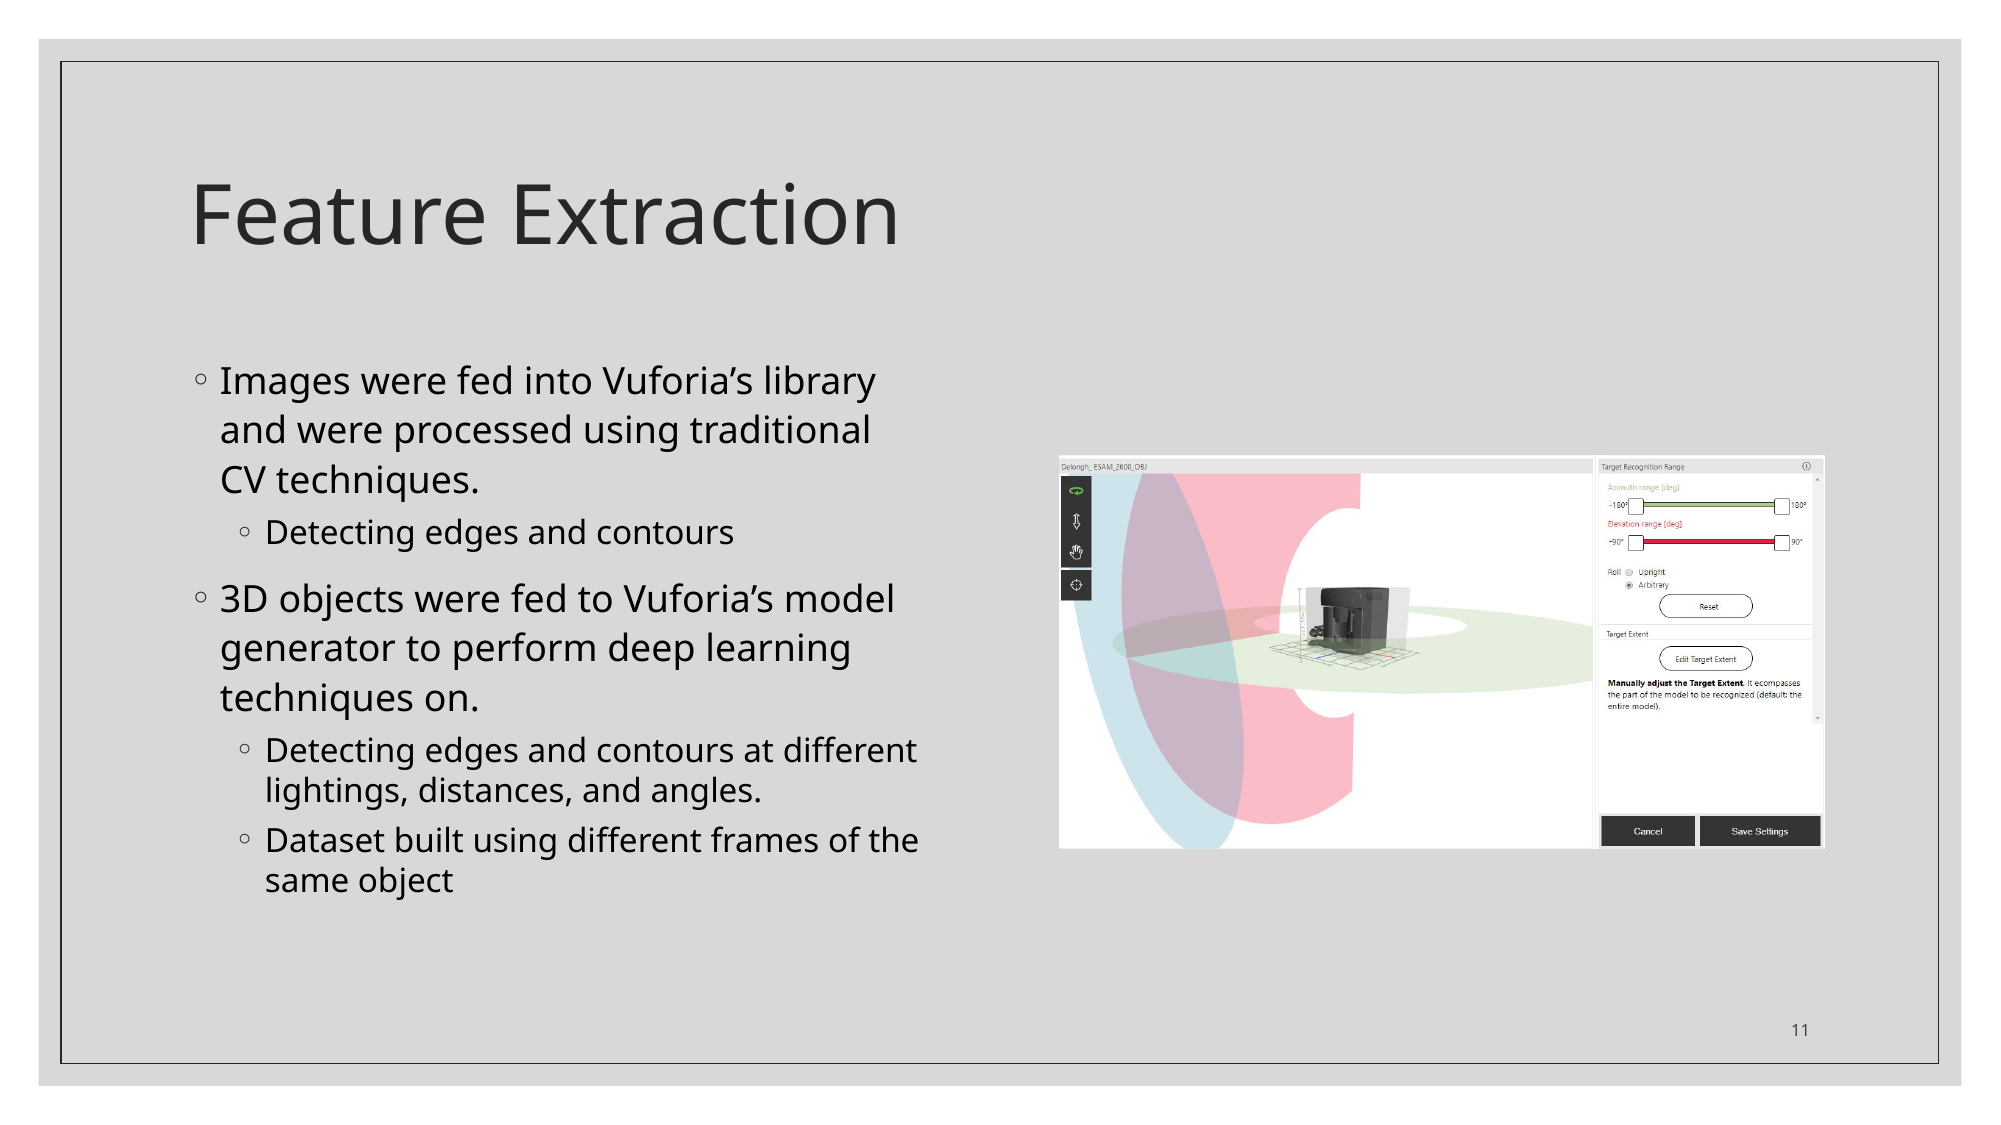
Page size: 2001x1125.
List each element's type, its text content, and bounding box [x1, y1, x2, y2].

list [1059, 455, 1825, 849]
title Feature Extraction [174, 105, 1825, 331]
slide_number 11 [1687, 990, 1825, 1050]
list Images were fed into Vuforia’s library and were processed using traditional CV techniques. Detecting edges and contours 3D objects were fed to Vuforia’s model generator to perform deep learning techniques on. Detecting edges and contours at different lightings, distances, and angles. Dataset built using different frames of the same object [174, 345, 940, 960]
